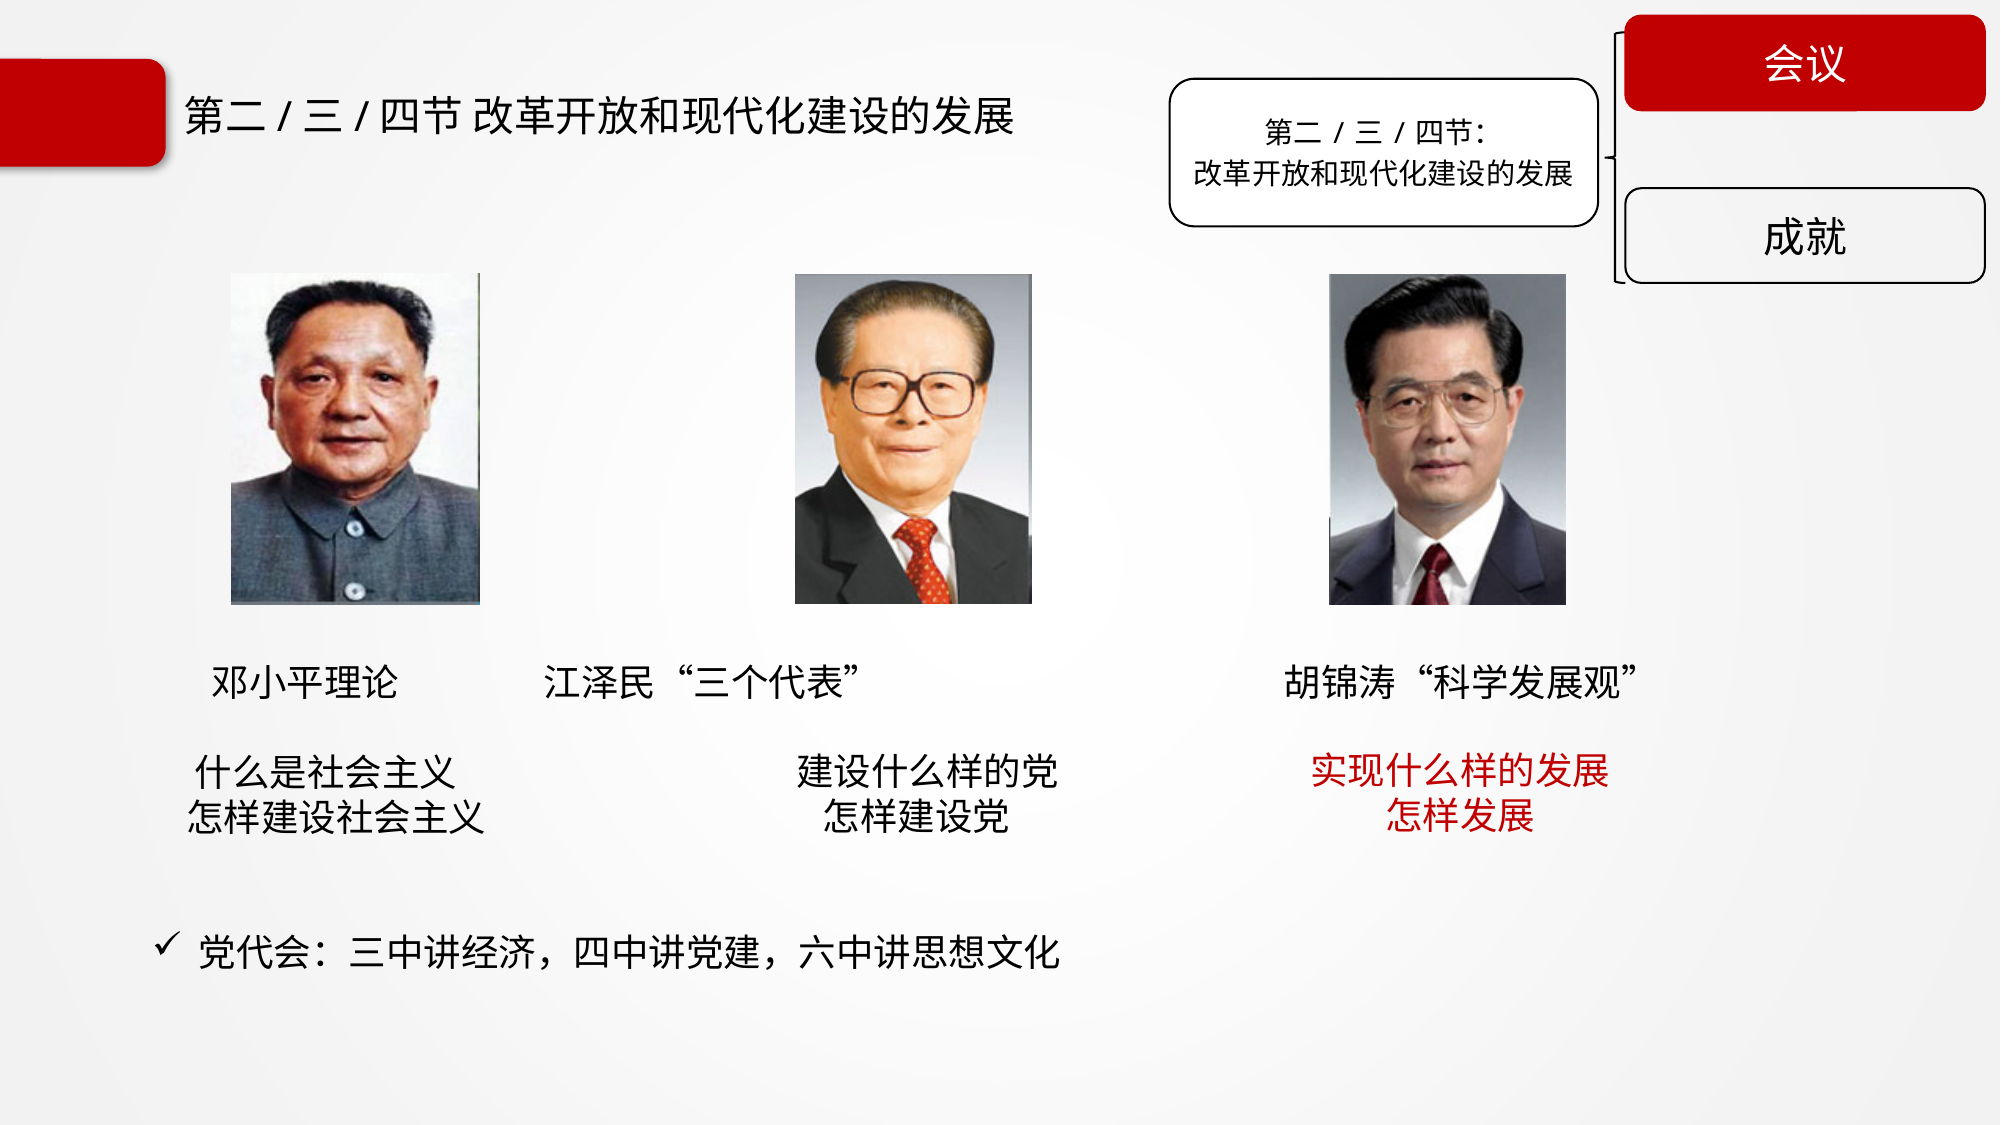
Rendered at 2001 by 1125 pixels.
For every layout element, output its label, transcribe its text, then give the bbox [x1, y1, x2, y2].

text_box 建设什么样的党 怎样建设党 [781, 740, 1074, 845]
text_box 邓小平理论 江泽民“三个代表” 什么是社会主义 怎样建设社会主义 党代会：三中讲经济，四中讲党建，六中讲思想文化 [137, 651, 1925, 982]
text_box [1169, 15, 1985, 283]
text_box 胡锦涛“科学发展观” [1268, 651, 1674, 712]
text_box 实现什么样的发展 怎样发展 [1295, 739, 1626, 845]
text_box [0, 58, 166, 167]
picture [0, 0, 2000, 1125]
title 第二/三/四节 改革开放和现代化建设的发展 [172, 73, 1046, 163]
